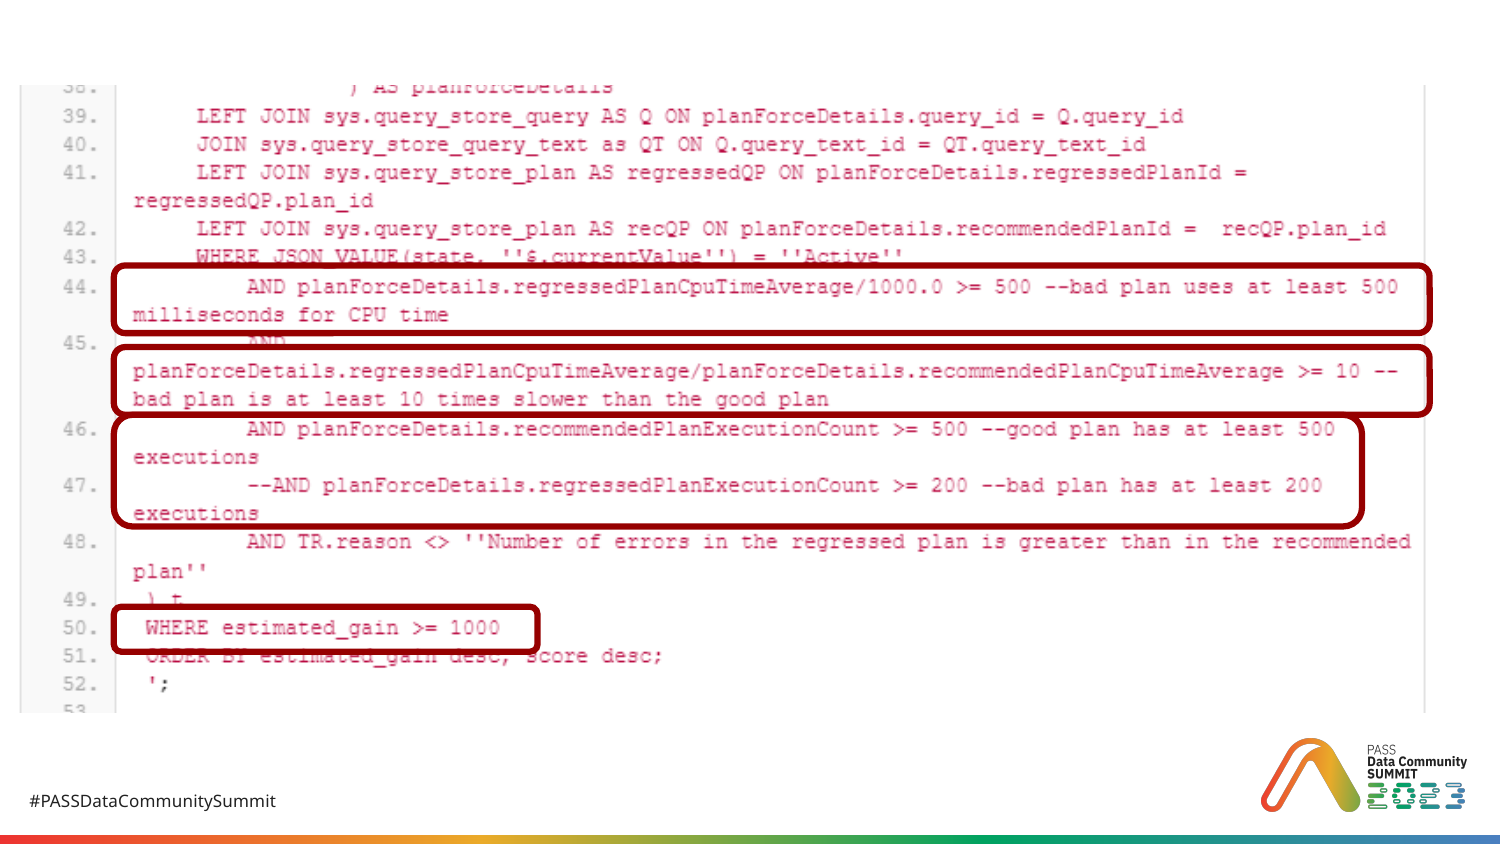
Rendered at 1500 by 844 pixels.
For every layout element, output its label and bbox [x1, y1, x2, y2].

picture [0, 85, 1453, 713]
picture [1261, 738, 1467, 812]
picture [0, 835, 1500, 844]
